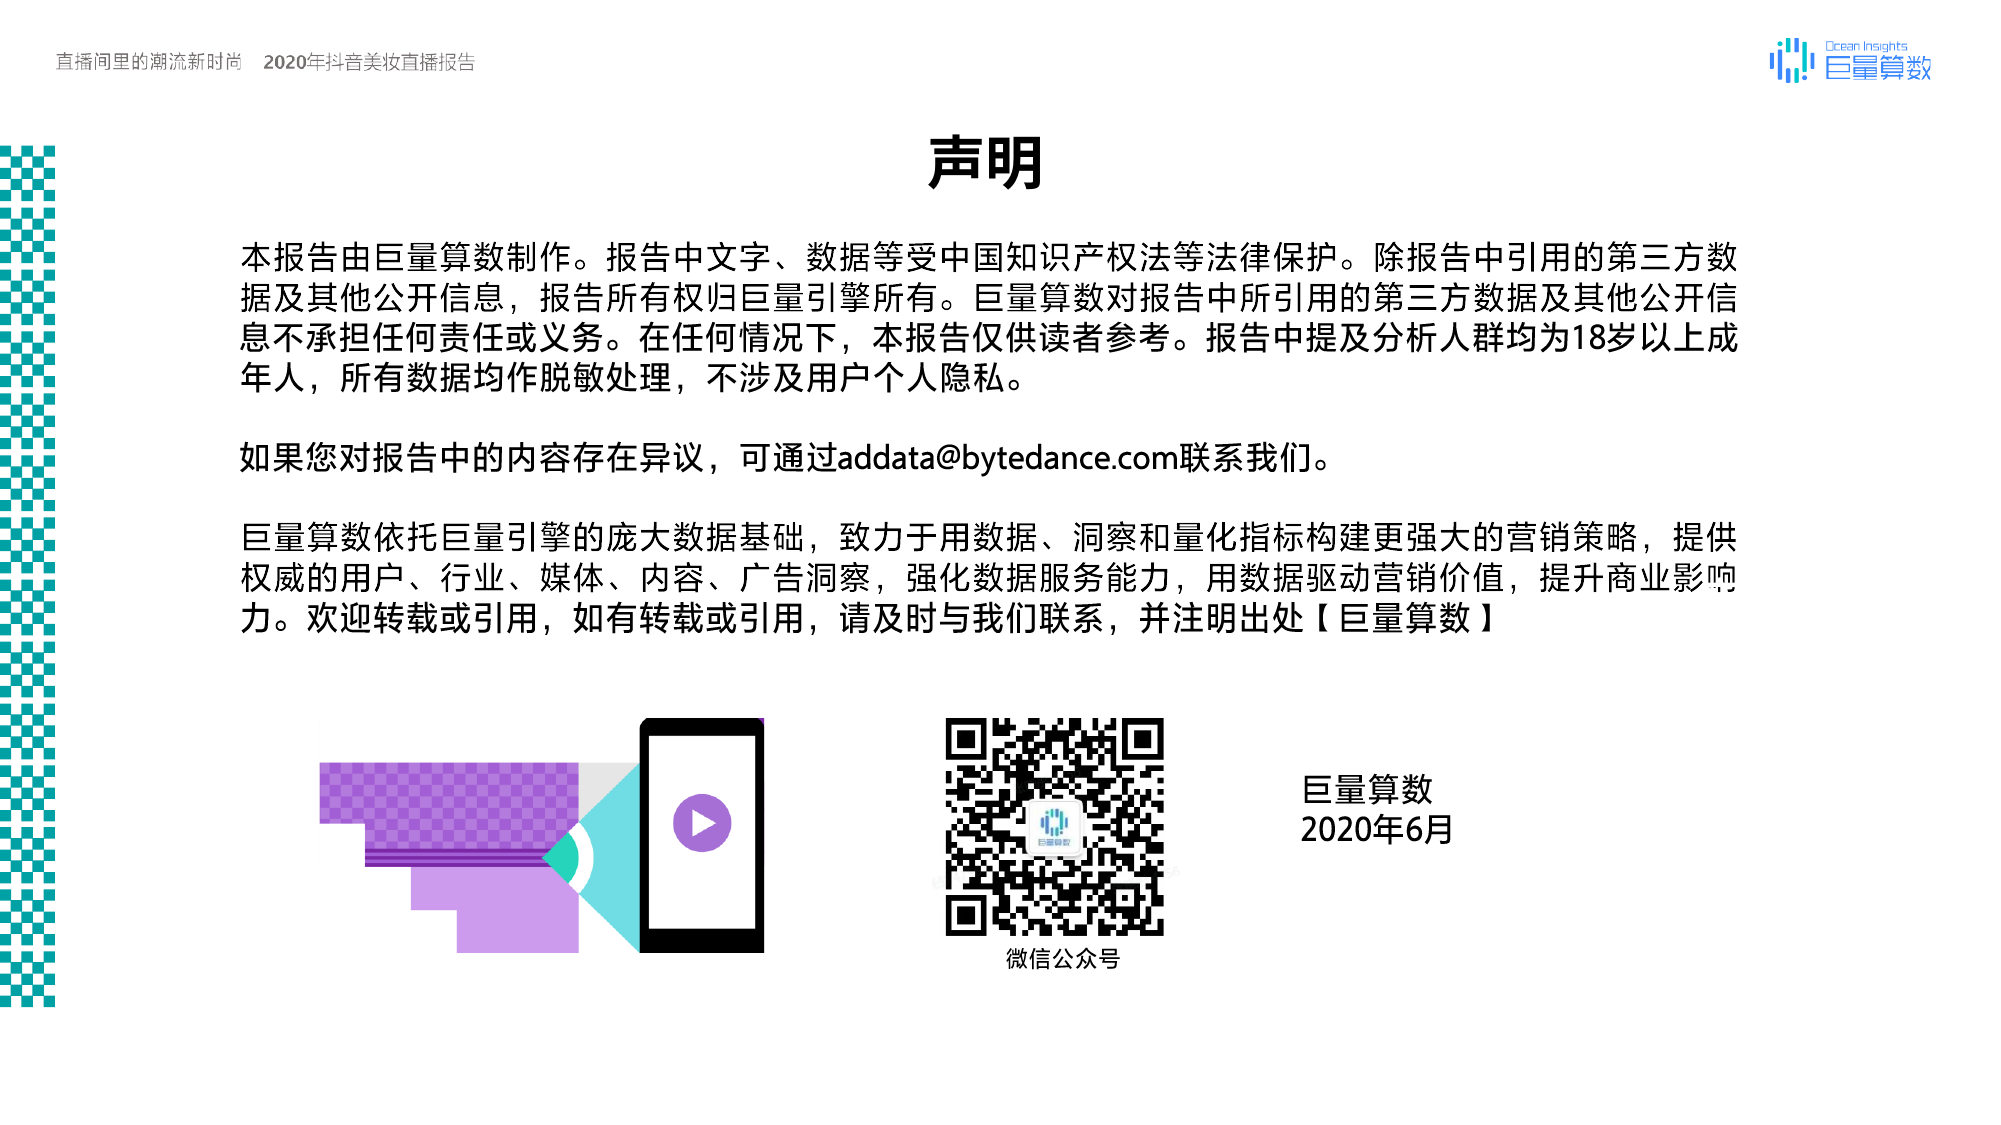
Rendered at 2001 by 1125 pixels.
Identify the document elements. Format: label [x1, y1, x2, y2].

picture [264, 52, 475, 71]
text_box [0, 641, 55, 698]
text_box [239, 358, 1072, 398]
text_box [0, 951, 55, 1008]
text_box [1300, 810, 1490, 849]
text_box [0, 703, 55, 760]
text_box [238, 318, 1773, 357]
text_box [1300, 770, 1467, 809]
picture [1826, 56, 1850, 79]
text_box [0, 827, 55, 884]
text_box [241, 241, 1737, 314]
text_box [1880, 43, 1888, 53]
text_box [0, 517, 55, 574]
text_box [319, 718, 765, 953]
text_box [0, 331, 55, 388]
text_box [0, 269, 55, 326]
text_box [0, 207, 55, 264]
text_box [0, 579, 55, 636]
text_box [932, 718, 1180, 937]
text_box [0, 765, 55, 822]
picture [1853, 55, 1904, 80]
text_box [1826, 41, 1840, 51]
text_box [924, 124, 1046, 197]
text_box [0, 889, 55, 946]
text_box [238, 438, 1379, 478]
text_box [0, 393, 55, 450]
text_box [0, 455, 55, 512]
text_box [241, 521, 1778, 617]
picture [1769, 38, 1815, 83]
text_box [1005, 945, 1144, 972]
text_box [0, 145, 55, 202]
text_box [239, 598, 1538, 638]
picture [1907, 56, 1931, 80]
picture [56, 52, 241, 70]
